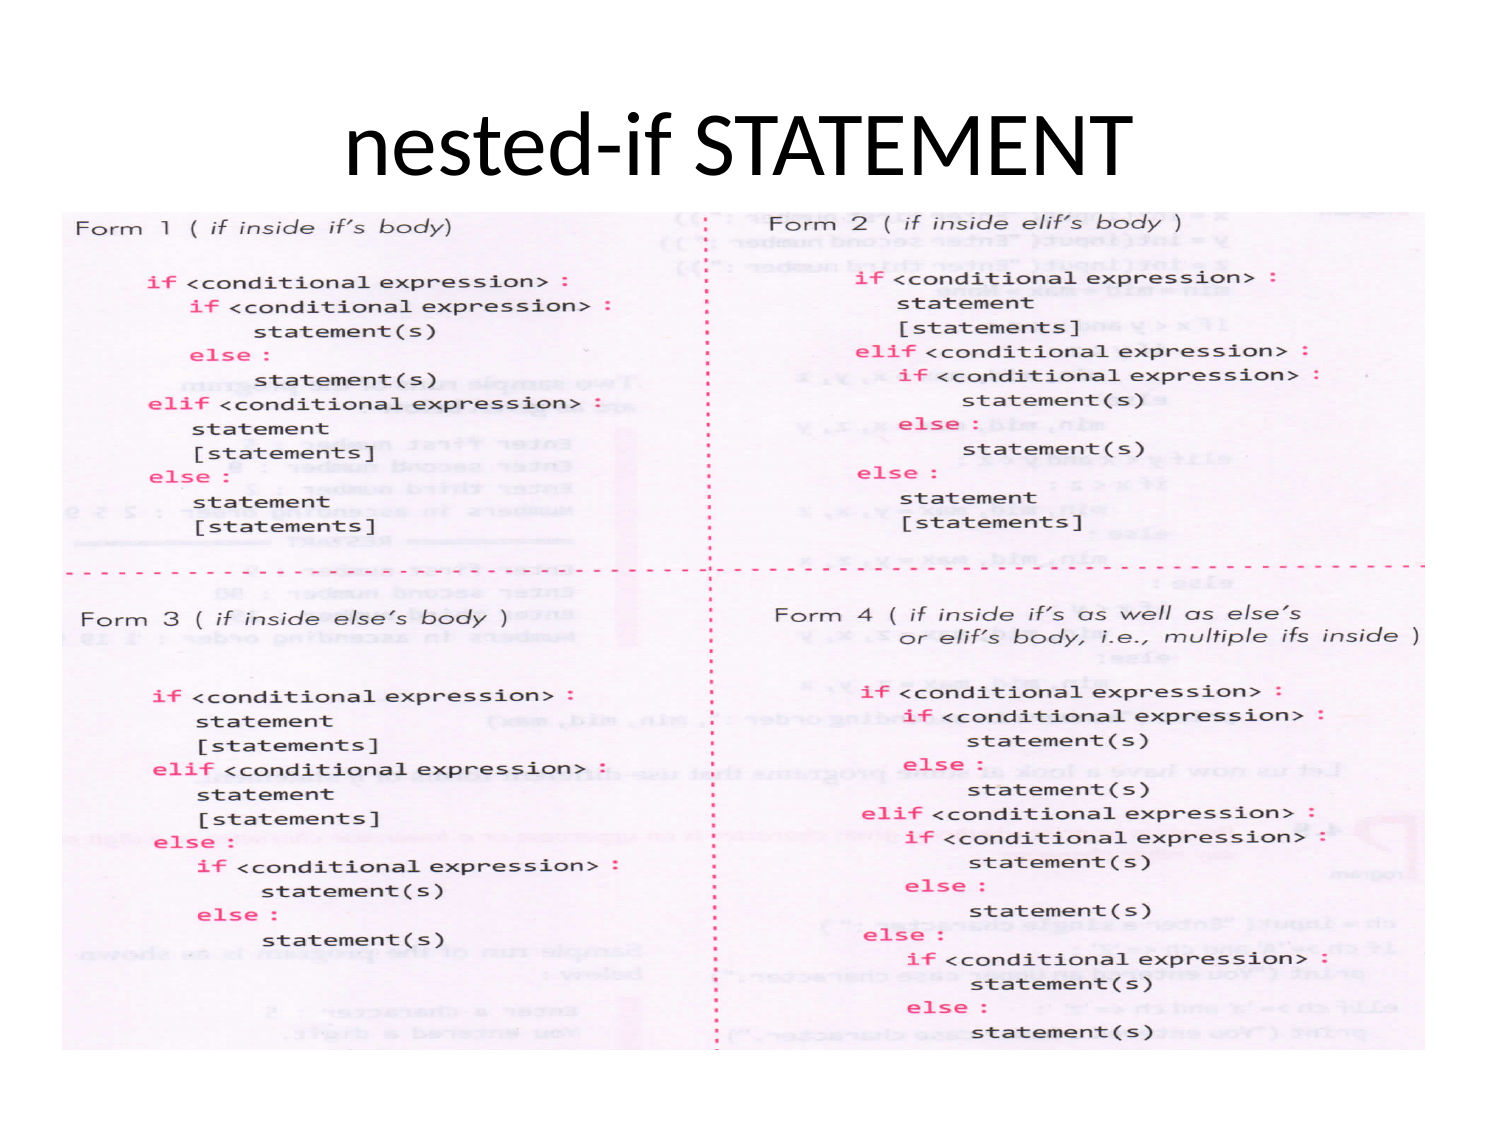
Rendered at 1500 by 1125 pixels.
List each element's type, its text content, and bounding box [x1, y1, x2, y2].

picture [62, 212, 1426, 1051]
title nested-if STATEMENT [75, 45, 1425, 211]
